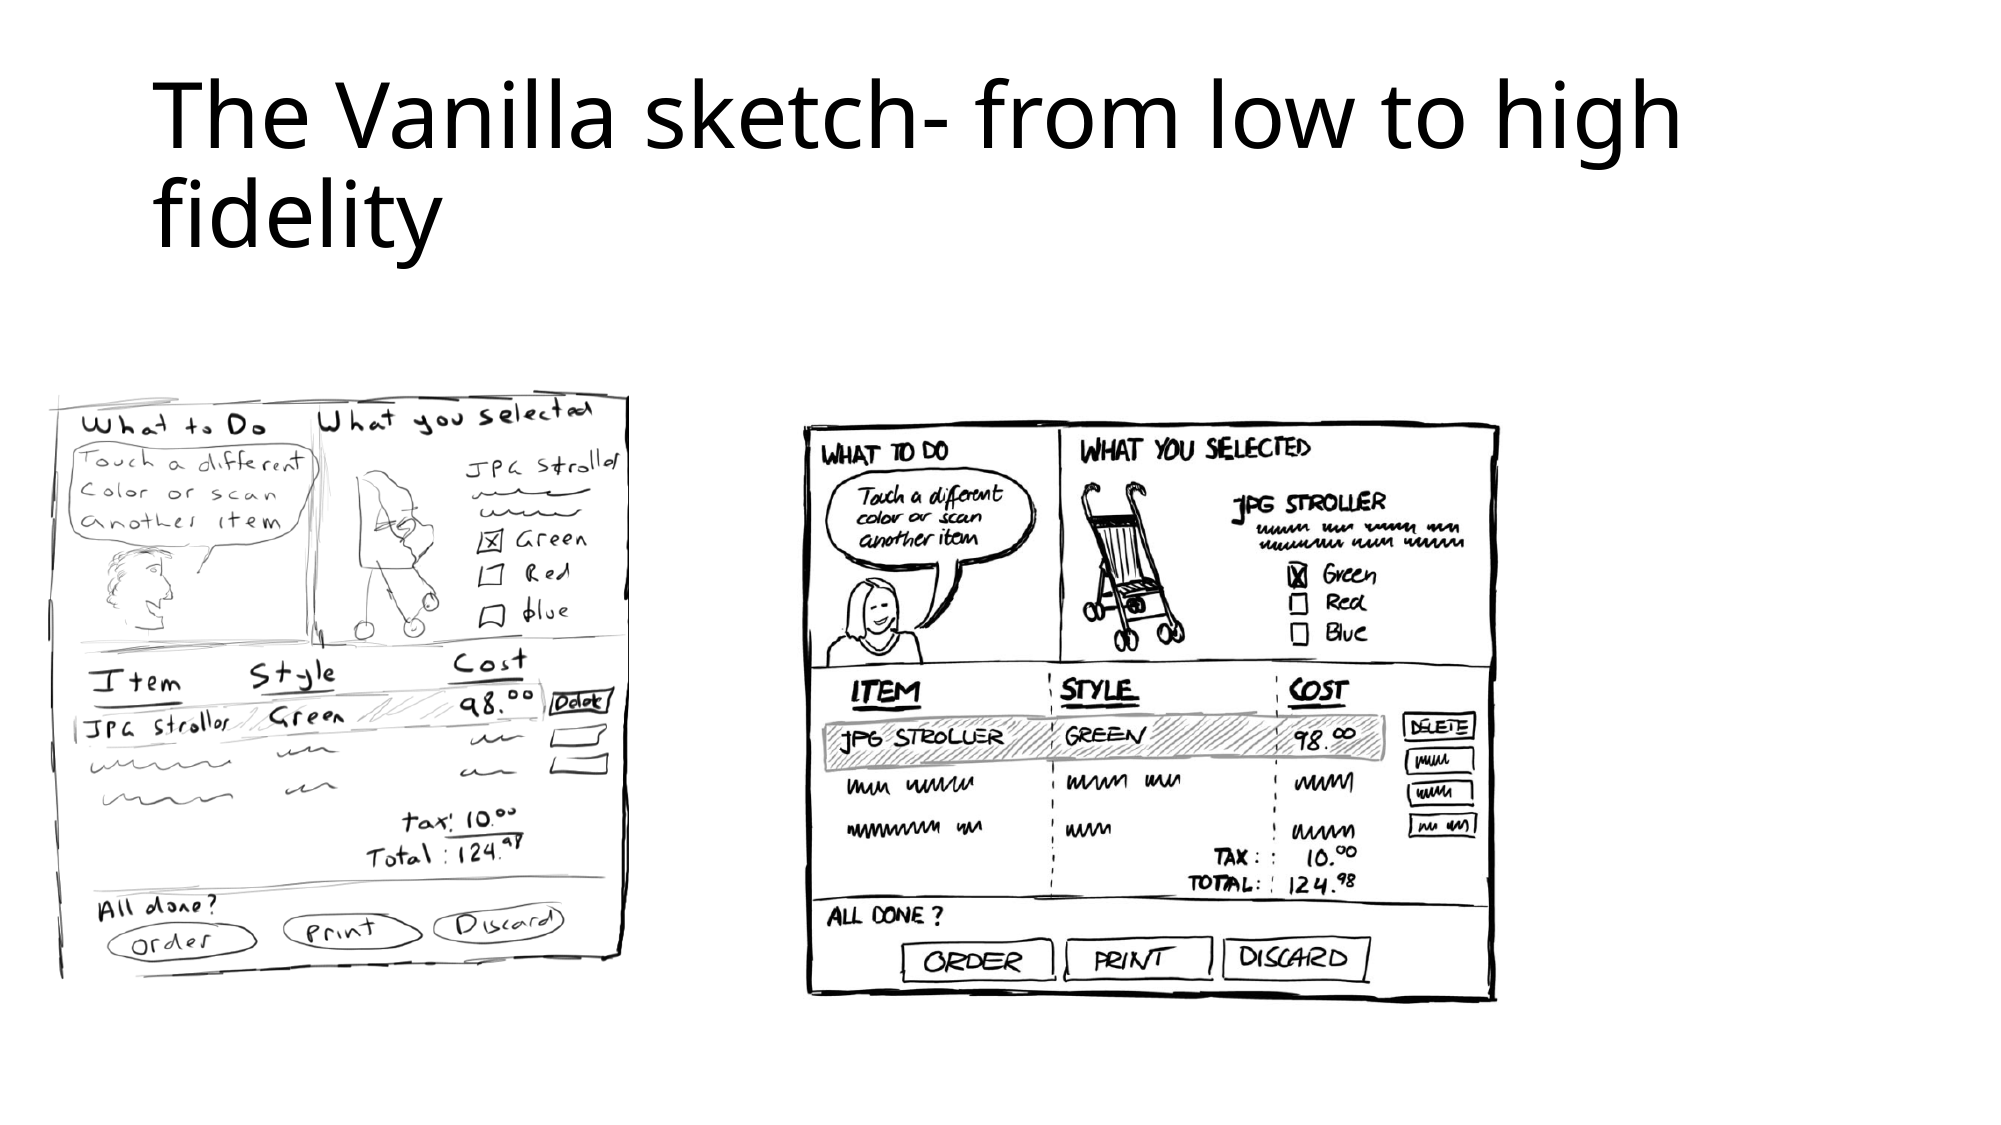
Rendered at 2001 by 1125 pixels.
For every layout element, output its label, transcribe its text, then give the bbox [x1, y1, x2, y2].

picture [797, 416, 1503, 1010]
title The Vanilla sketch- from low to high fidelity [137, 59, 1863, 278]
picture [43, 388, 629, 986]
